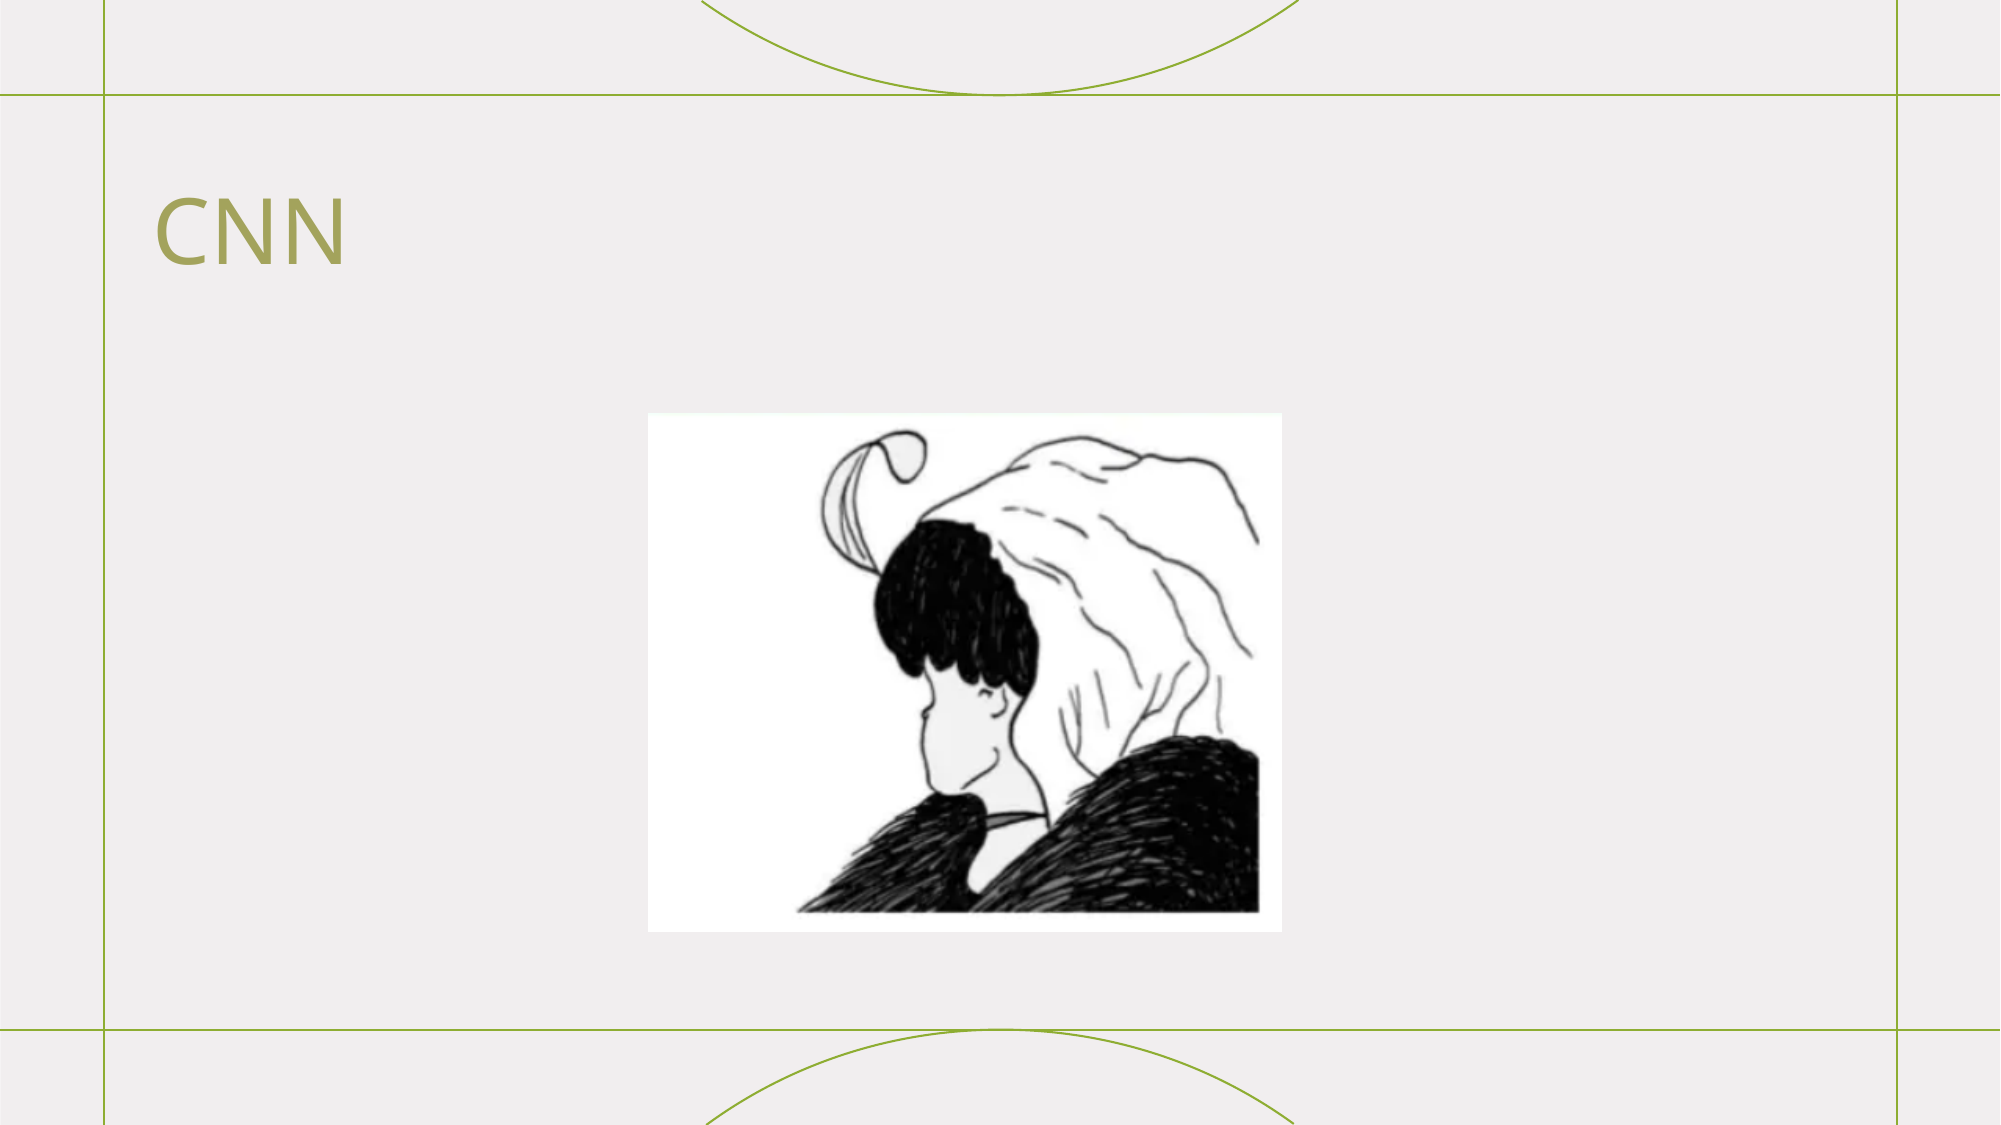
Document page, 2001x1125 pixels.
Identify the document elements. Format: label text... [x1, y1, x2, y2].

title CNN [137, 119, 1863, 337]
picture [648, 413, 1282, 932]
